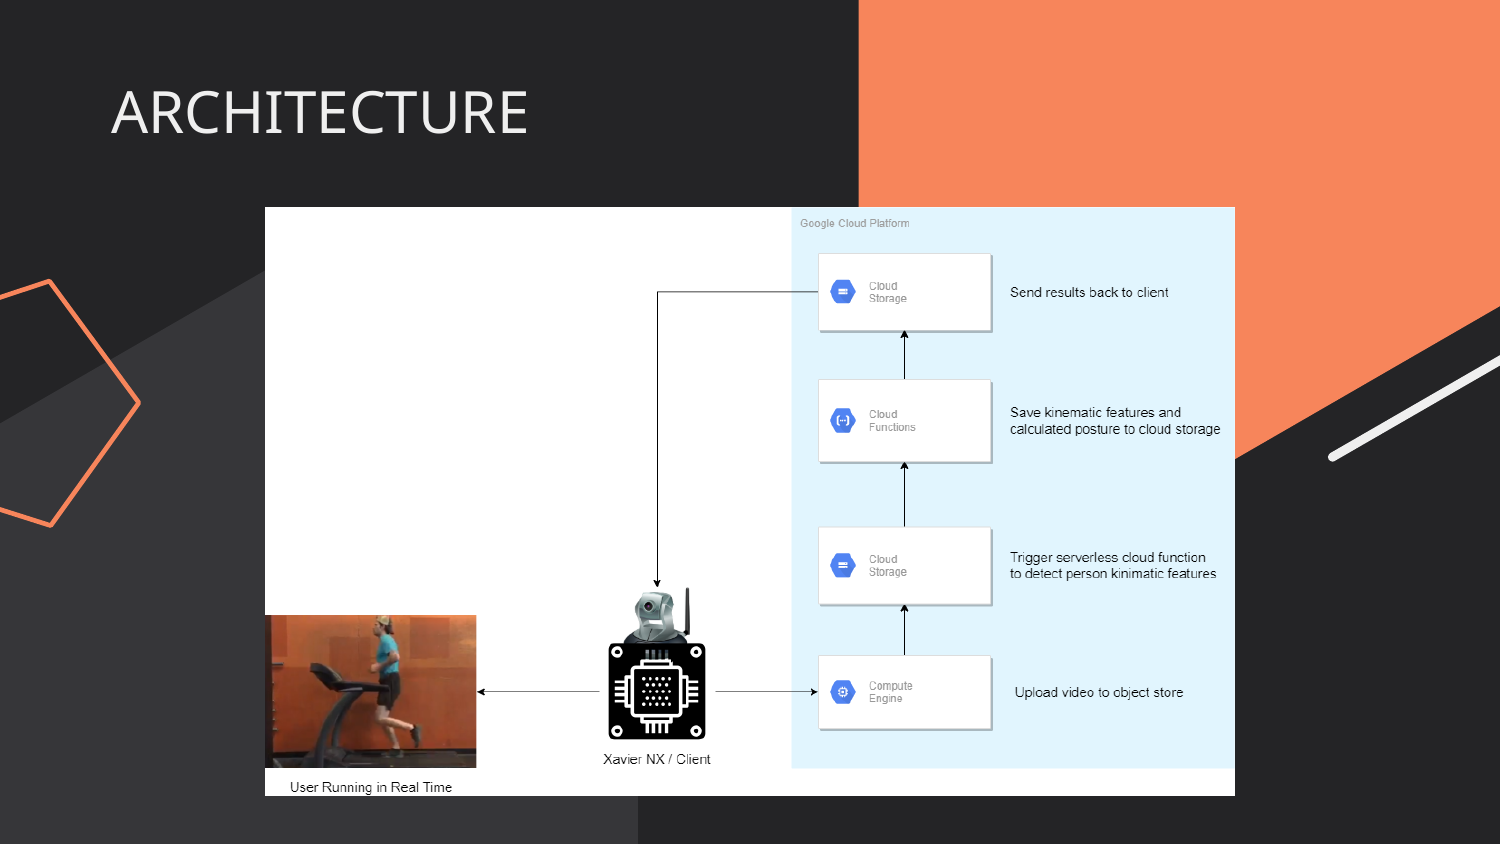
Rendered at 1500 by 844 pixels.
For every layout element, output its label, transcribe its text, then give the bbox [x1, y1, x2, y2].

picture [265, 207, 1235, 797]
title ARCHITECTURE [95, 66, 1429, 161]
